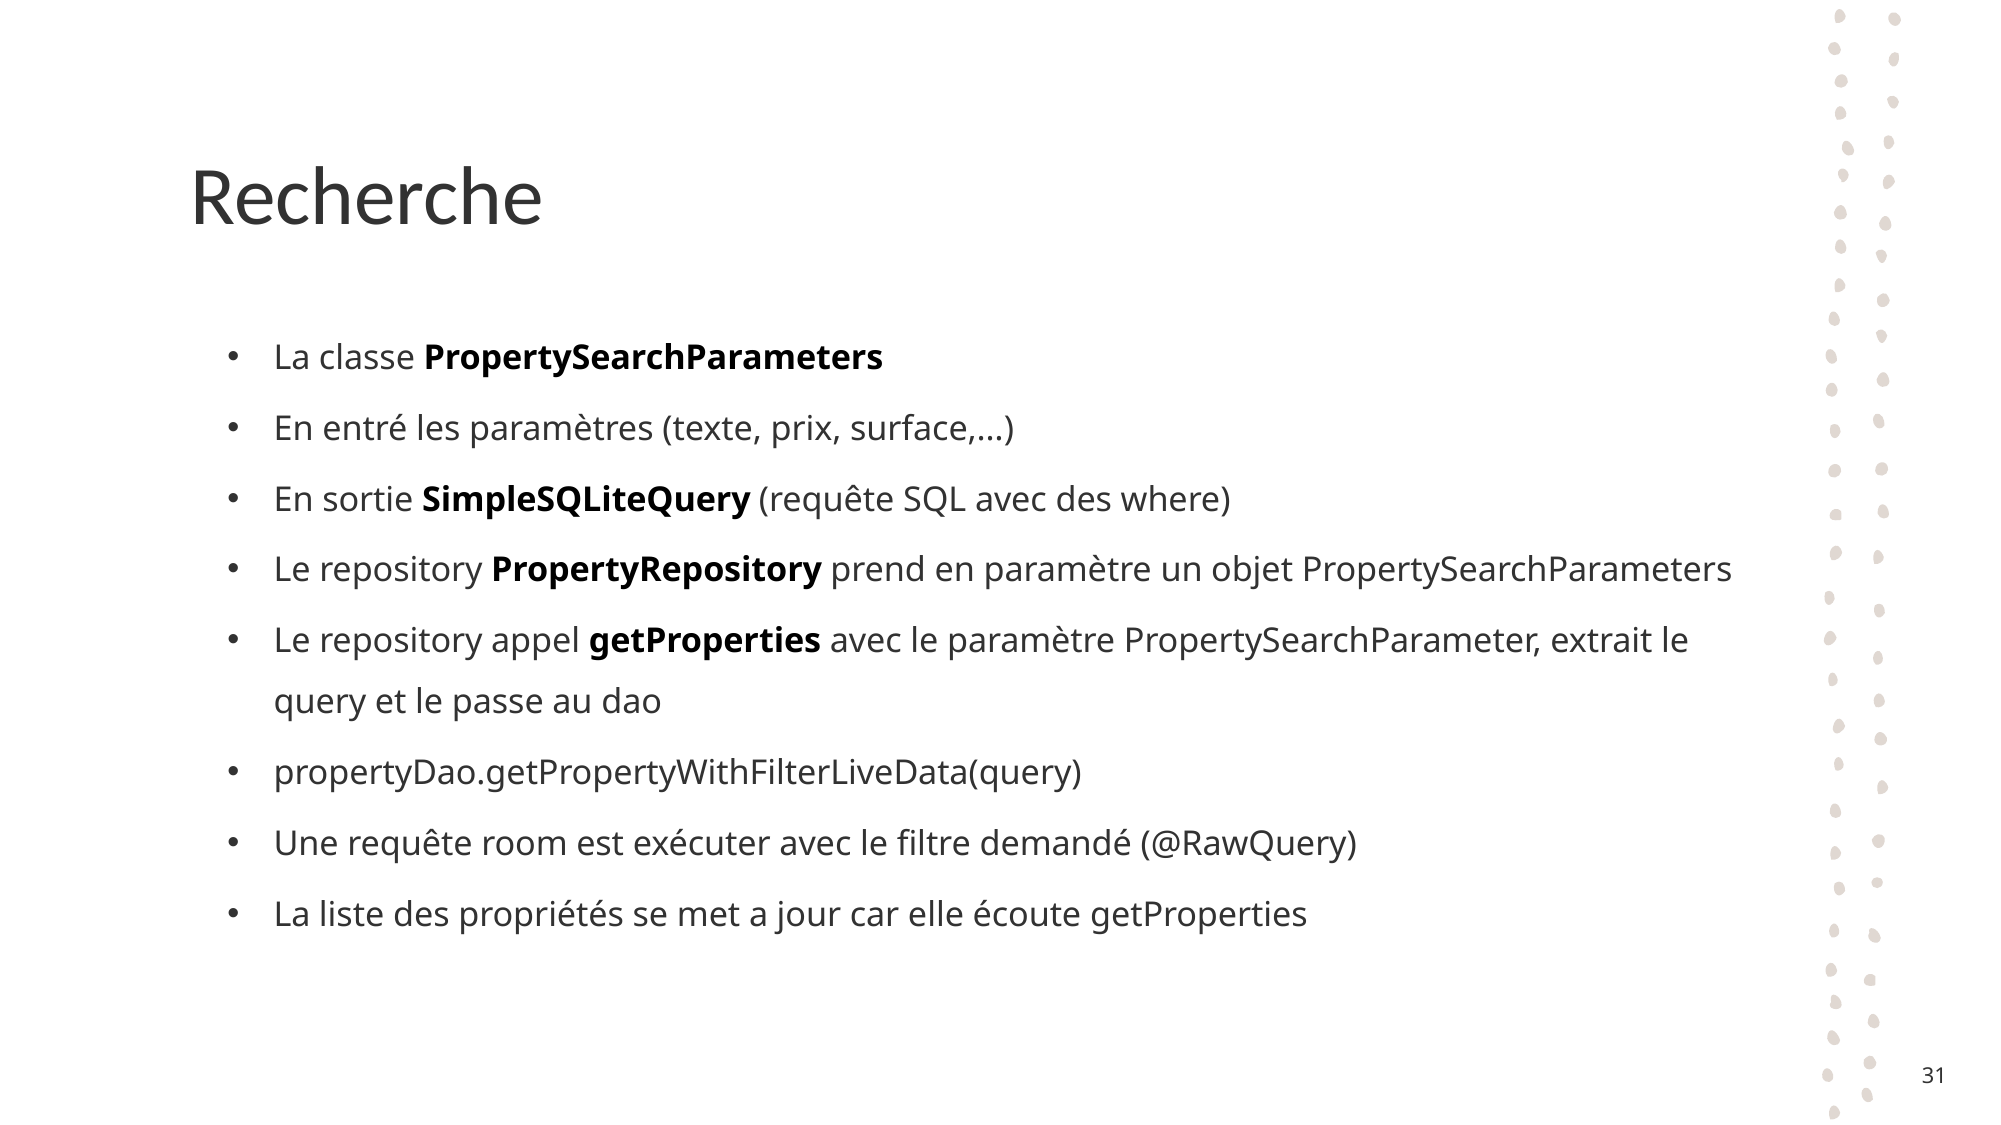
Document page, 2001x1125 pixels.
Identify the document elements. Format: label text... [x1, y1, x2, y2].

list La classe PropertySearchParameters En entré les paramètres (texte, prix, surface,…) En sortie SimpleSQLiteQuery (requête SQL avec des where) Le repository PropertyRepository prend en paramètre un objet PropertySearchParameters Le repository appel getProperties avec le paramètre PropertySearchParameter, extrait le query et le passe au dao propertyDao.getPropertyWithFilterLiveData(query) Une requête room est exécuter avec le filtre demandé (@RawQuery) La liste des propriétés se met a jour car elle écoute getProperties [175, 307, 1756, 1008]
title Recherche [175, 82, 1756, 300]
slide_number 31 [1879, 1046, 1962, 1107]
